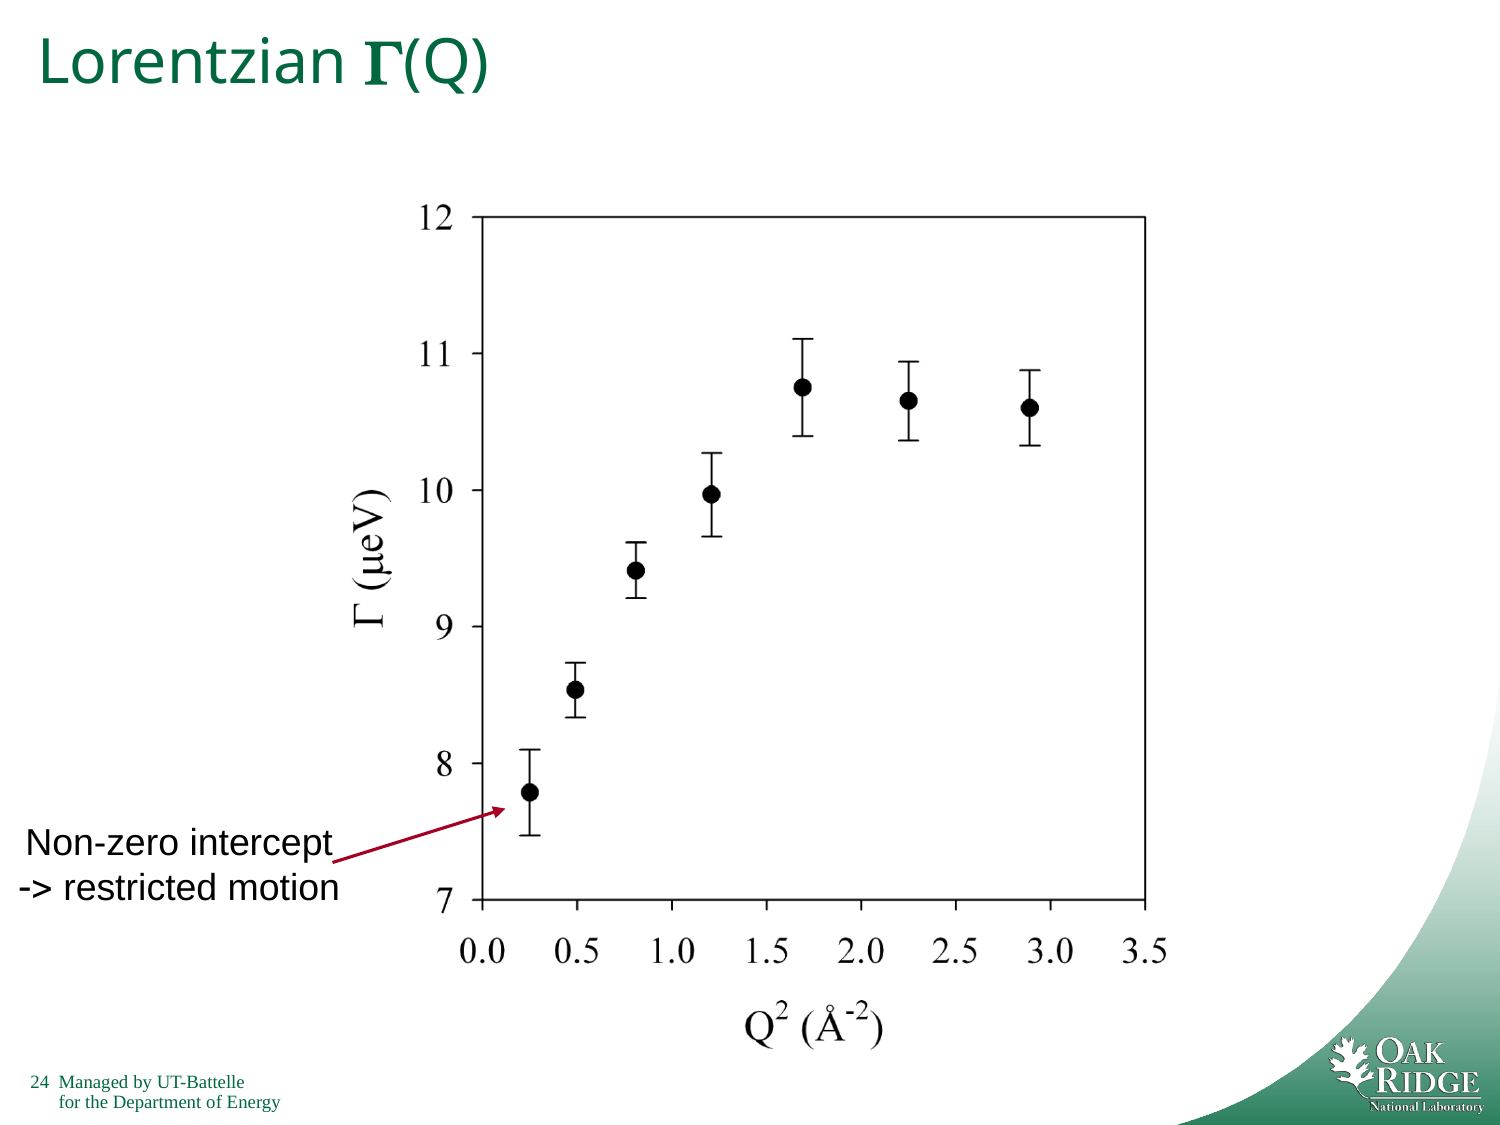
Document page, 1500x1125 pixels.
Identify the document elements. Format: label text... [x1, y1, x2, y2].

text_box Non-zero intercept -> restricted motion [3, 810, 328, 916]
picture [1318, 1027, 1495, 1119]
title Lorentzian G(Q) [21, 25, 1462, 105]
picture [334, 114, 1235, 1055]
